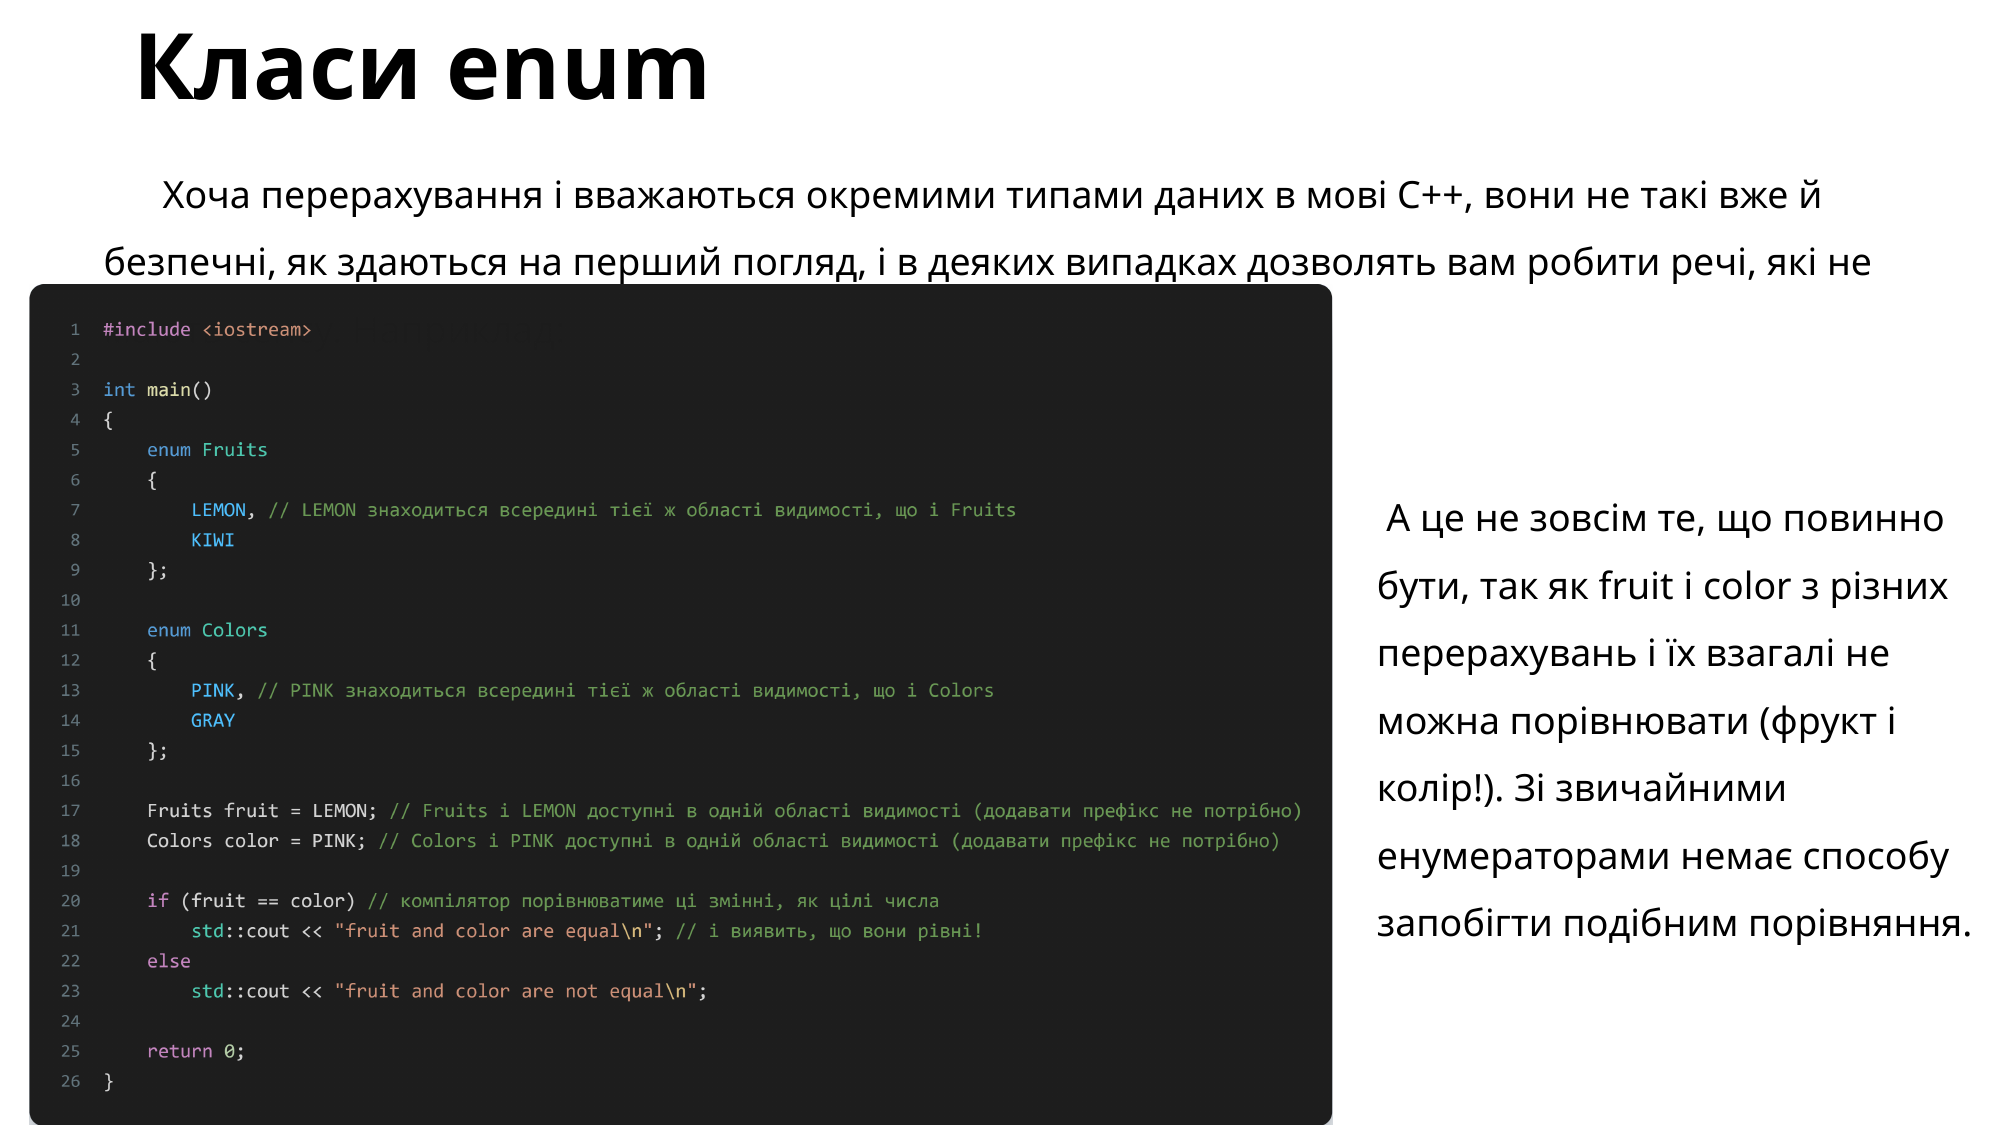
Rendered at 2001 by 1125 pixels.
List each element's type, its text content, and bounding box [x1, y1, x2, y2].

title Класи enum [0, 0, 2000, 140]
text_box А це не зовсім те, що повинно бути, так як fruit і color з різних перерахувань і їх взагалі не можна порівнювати (фрукт і колір!). Зі звичайними енумераторами немає способу запобігти подібним порівняння. [1362, 464, 2000, 952]
picture [29, 284, 1333, 1125]
list Хоча перерахування і вважаються окремими типами даних в мові C++, вони не такі вже й безпечні, як здаються на перший погляд, і в деяких випадках дозволять вам робити речі, які не мають сенсу. Наприклад: [0, 140, 2000, 1125]
